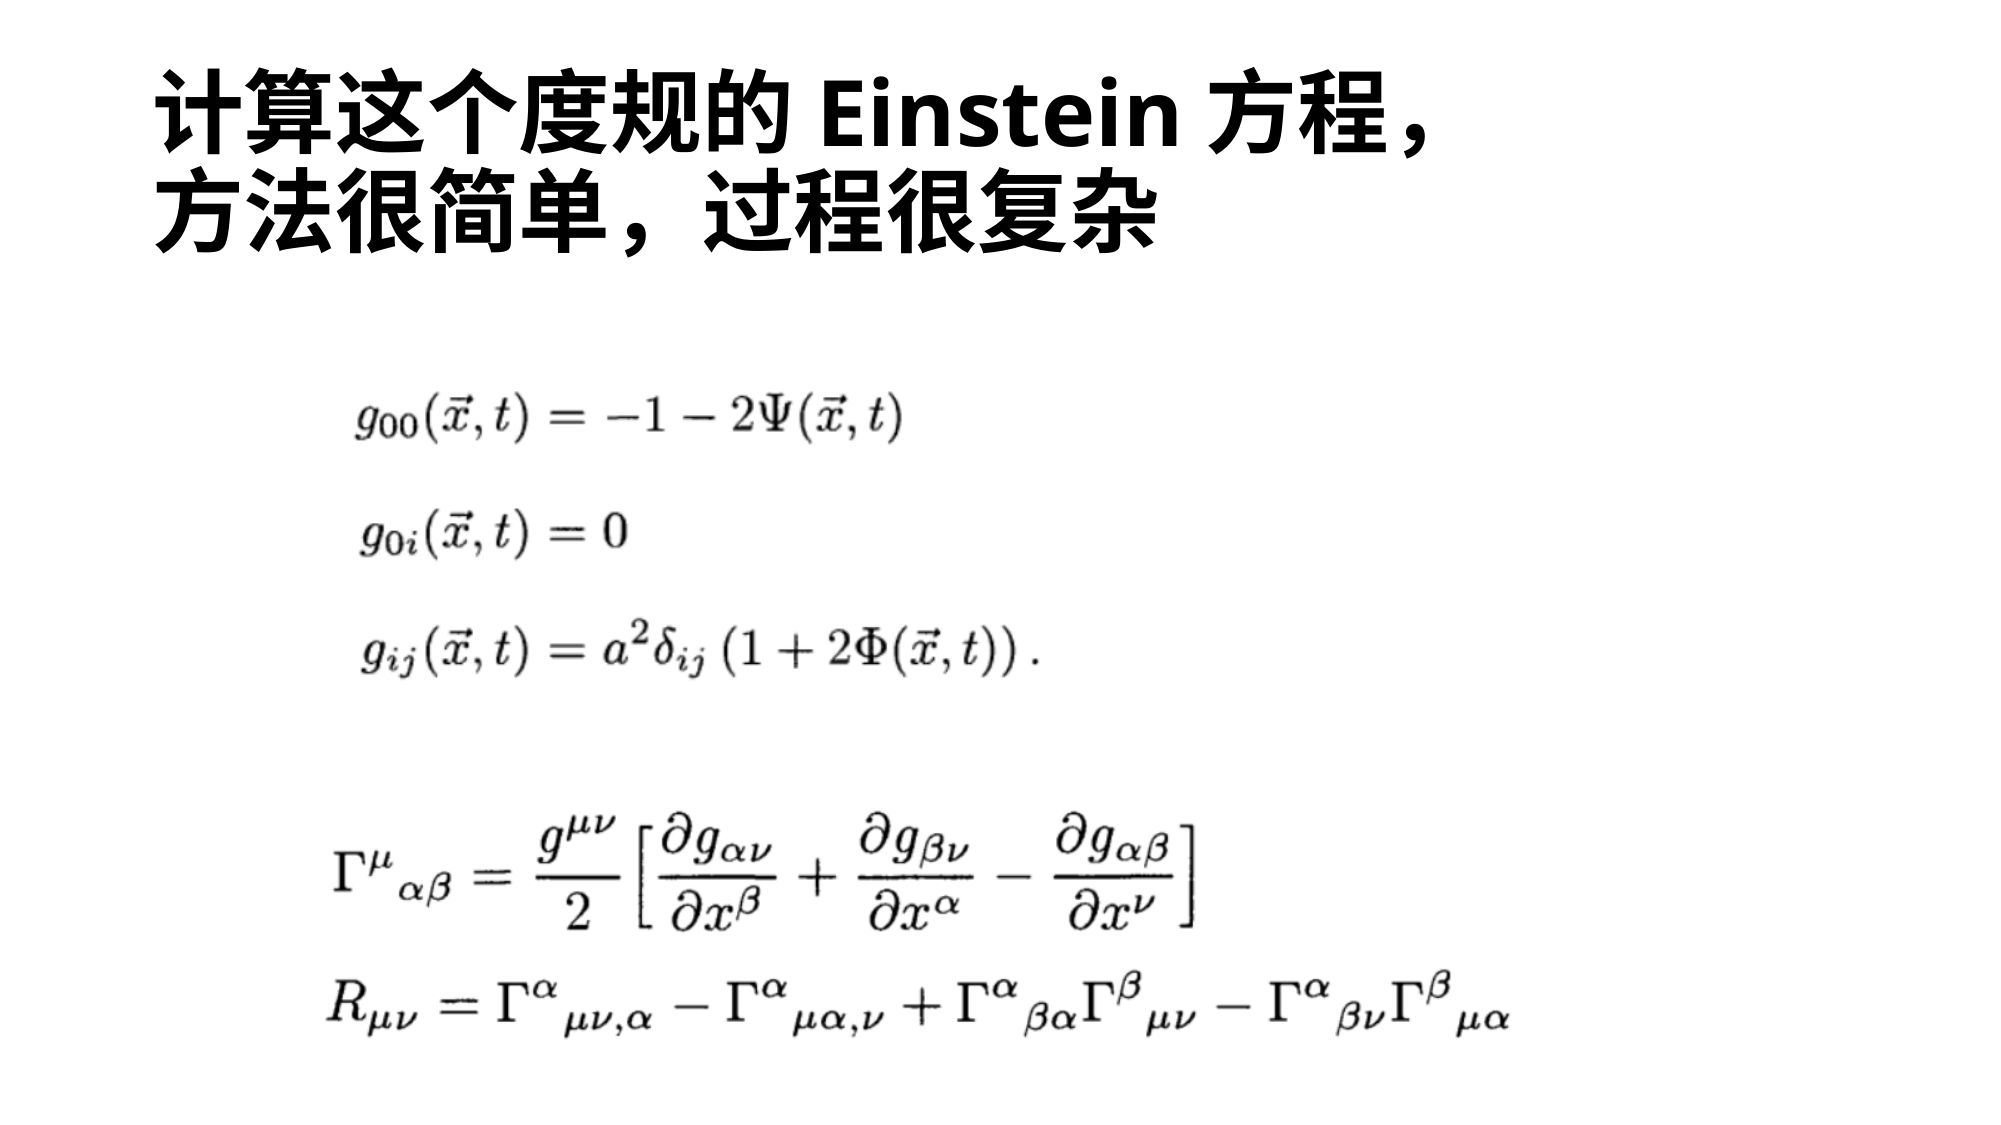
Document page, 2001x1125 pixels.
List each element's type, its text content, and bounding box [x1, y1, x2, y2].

picture [284, 774, 1513, 1061]
picture [294, 365, 1075, 703]
text_box 计算这个度规的Einstein方程， 方法很简单，过程很复杂 [137, 59, 1863, 278]
